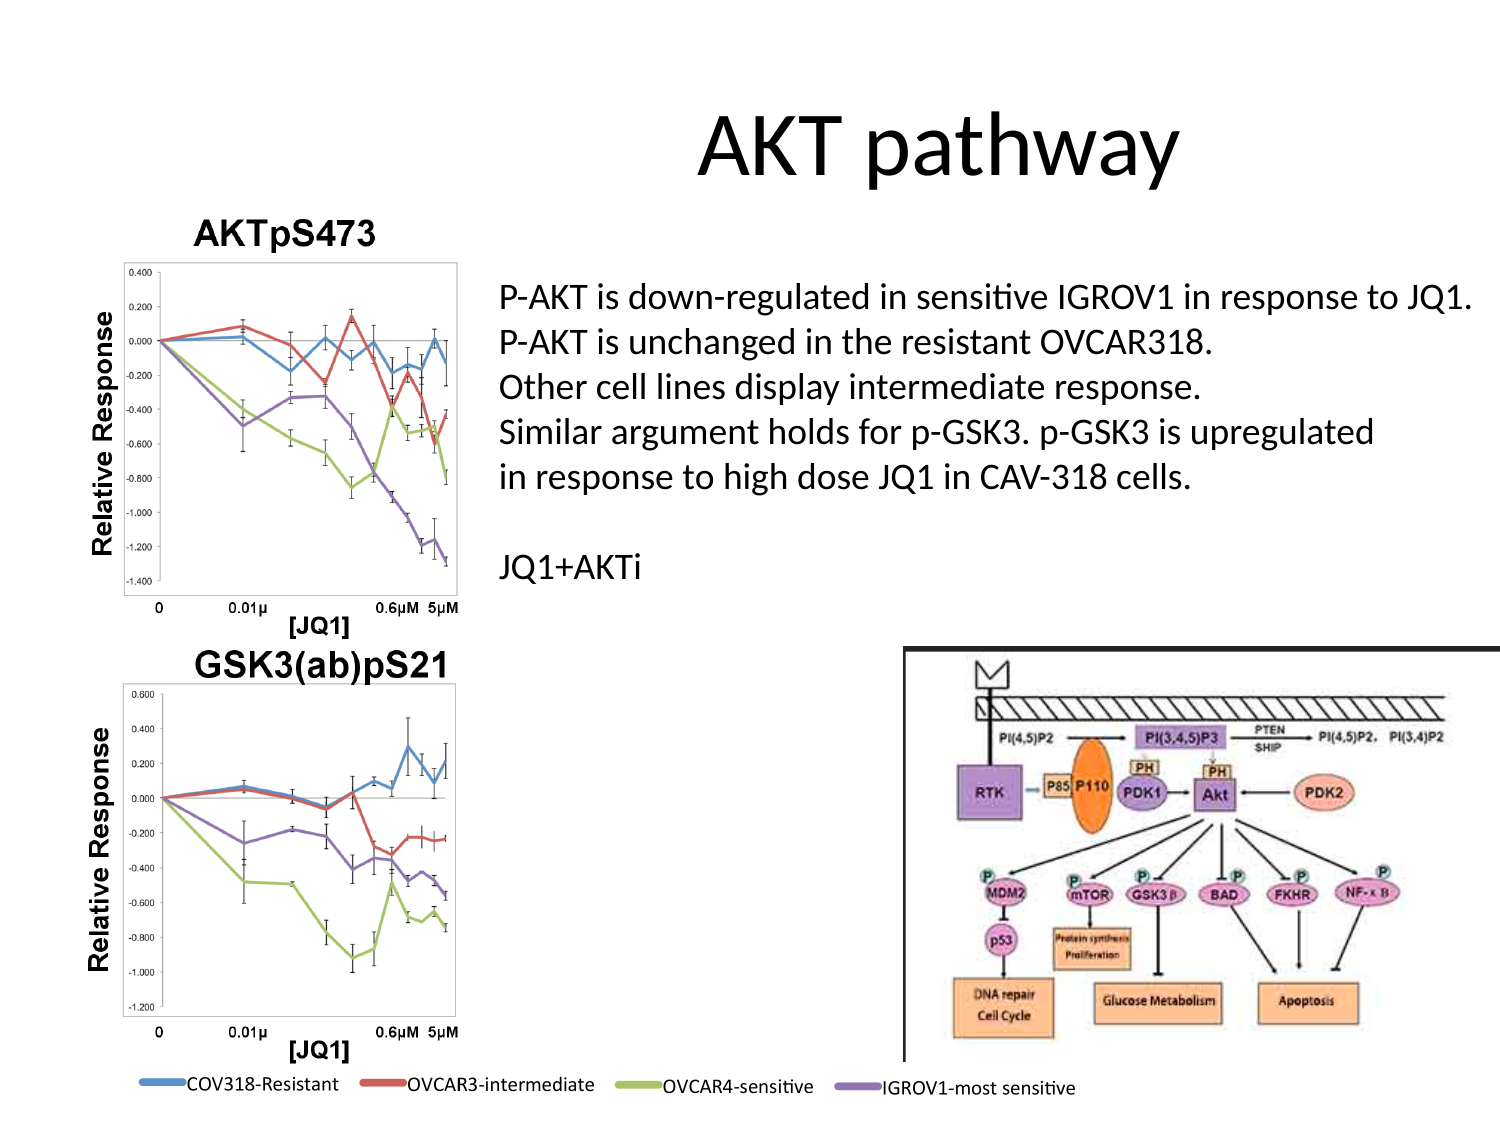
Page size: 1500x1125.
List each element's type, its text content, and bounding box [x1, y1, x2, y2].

picture [74, 195, 1103, 1125]
picture [902, 646, 1500, 1063]
title AKT pathway [453, 45, 1425, 233]
text_box P-AKT is down-regulated in sensitive IGROV1 in response to JQ1. P-AKT is unchanged in the resistant OVCAR318. Other cell lines display intermediate response. Similar argument holds for p-GSK3. p-GSK3 is upregulated in response to high dose JQ1 in CAV-318 cells. JQ1+AKTi [484, 264, 1490, 640]
